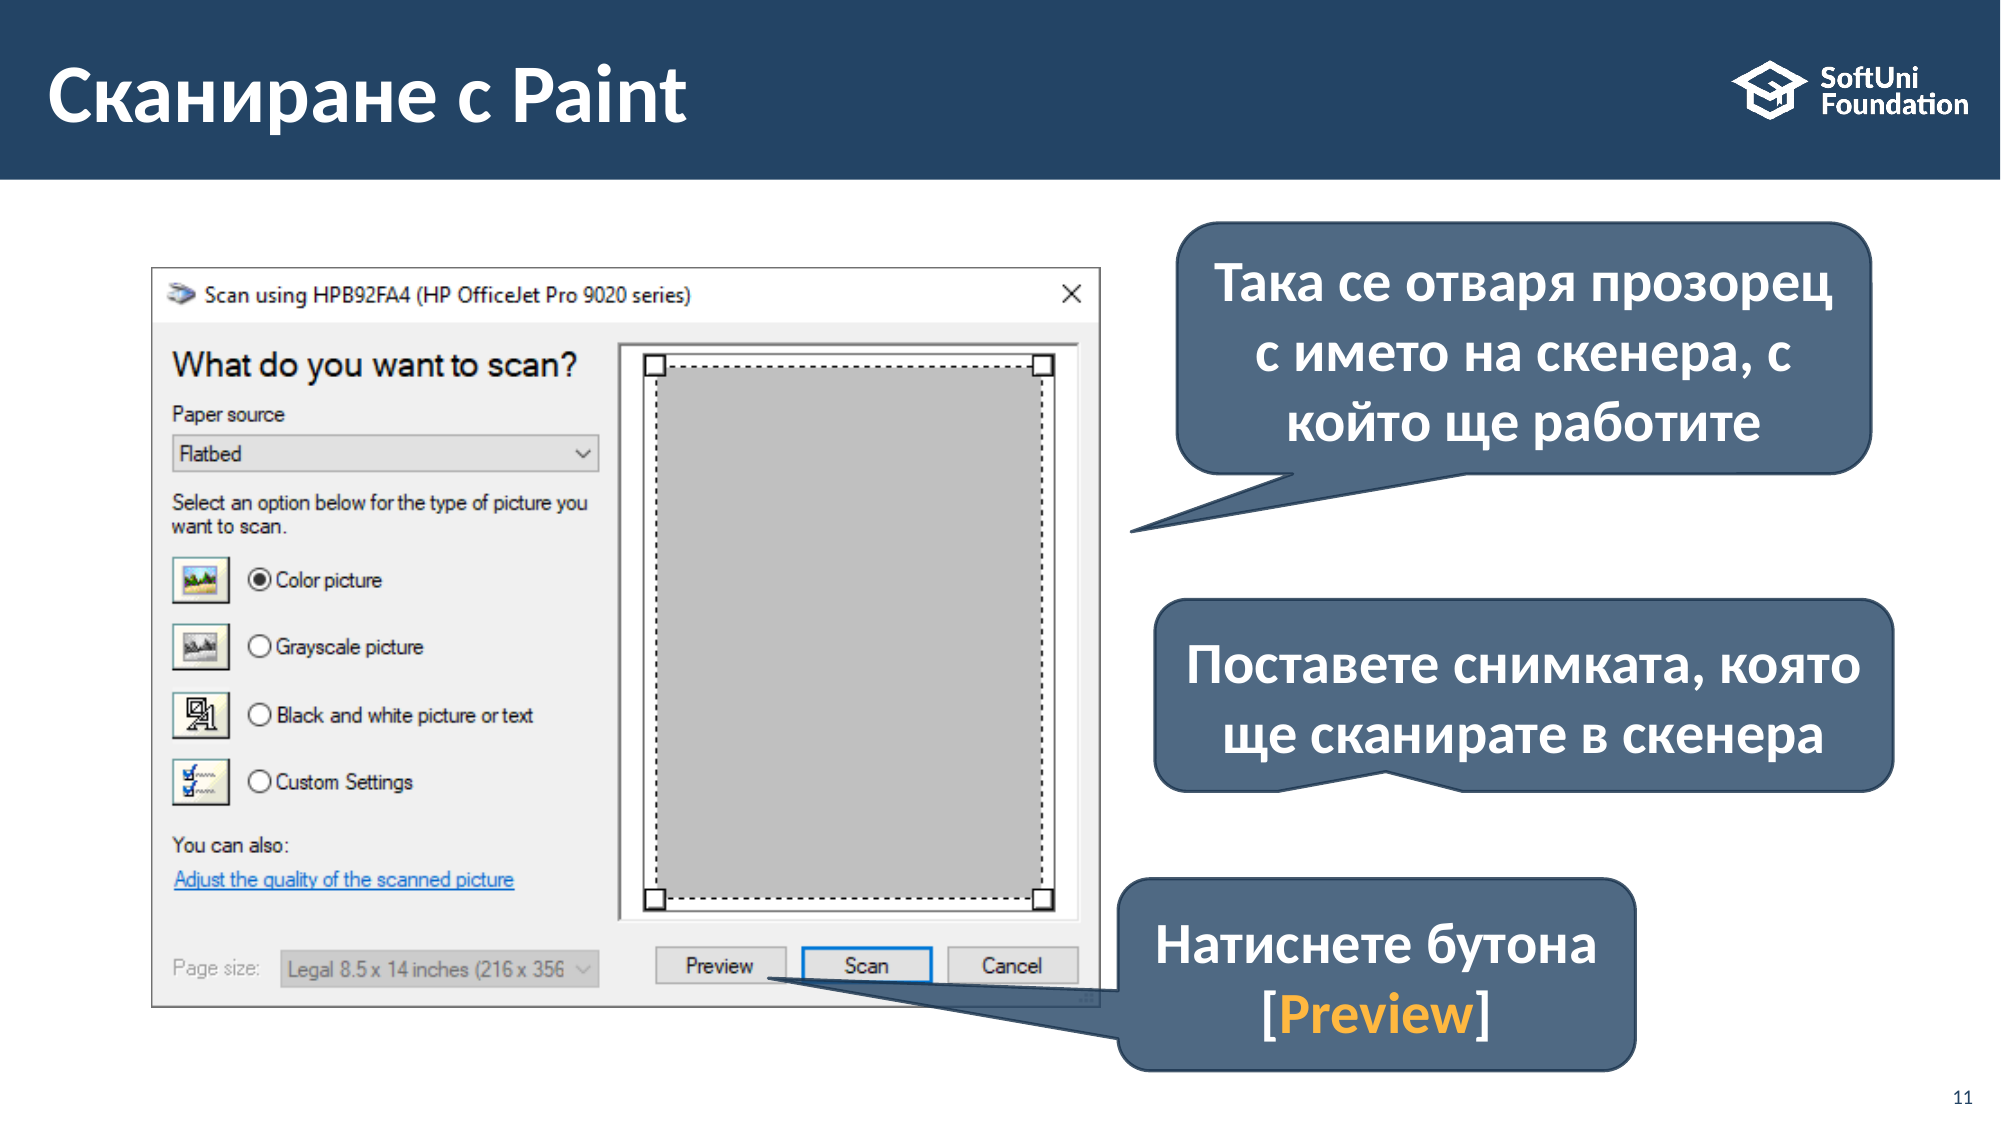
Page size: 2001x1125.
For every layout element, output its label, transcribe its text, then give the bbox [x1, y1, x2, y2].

text_box Поставете снимката, която ще сканирате в скенера [1152, 597, 1896, 794]
slide_number 11 [1927, 1067, 1989, 1117]
picture [1731, 60, 1968, 120]
title Сканиране с Paint [31, 16, 1716, 162]
text_box Така се отваря прозорец с името на скенера, с който ще работите [1129, 220, 1874, 534]
picture [150, 266, 1101, 1008]
text_box Натиснете бутона [Preview] [974, 876, 1638, 1073]
